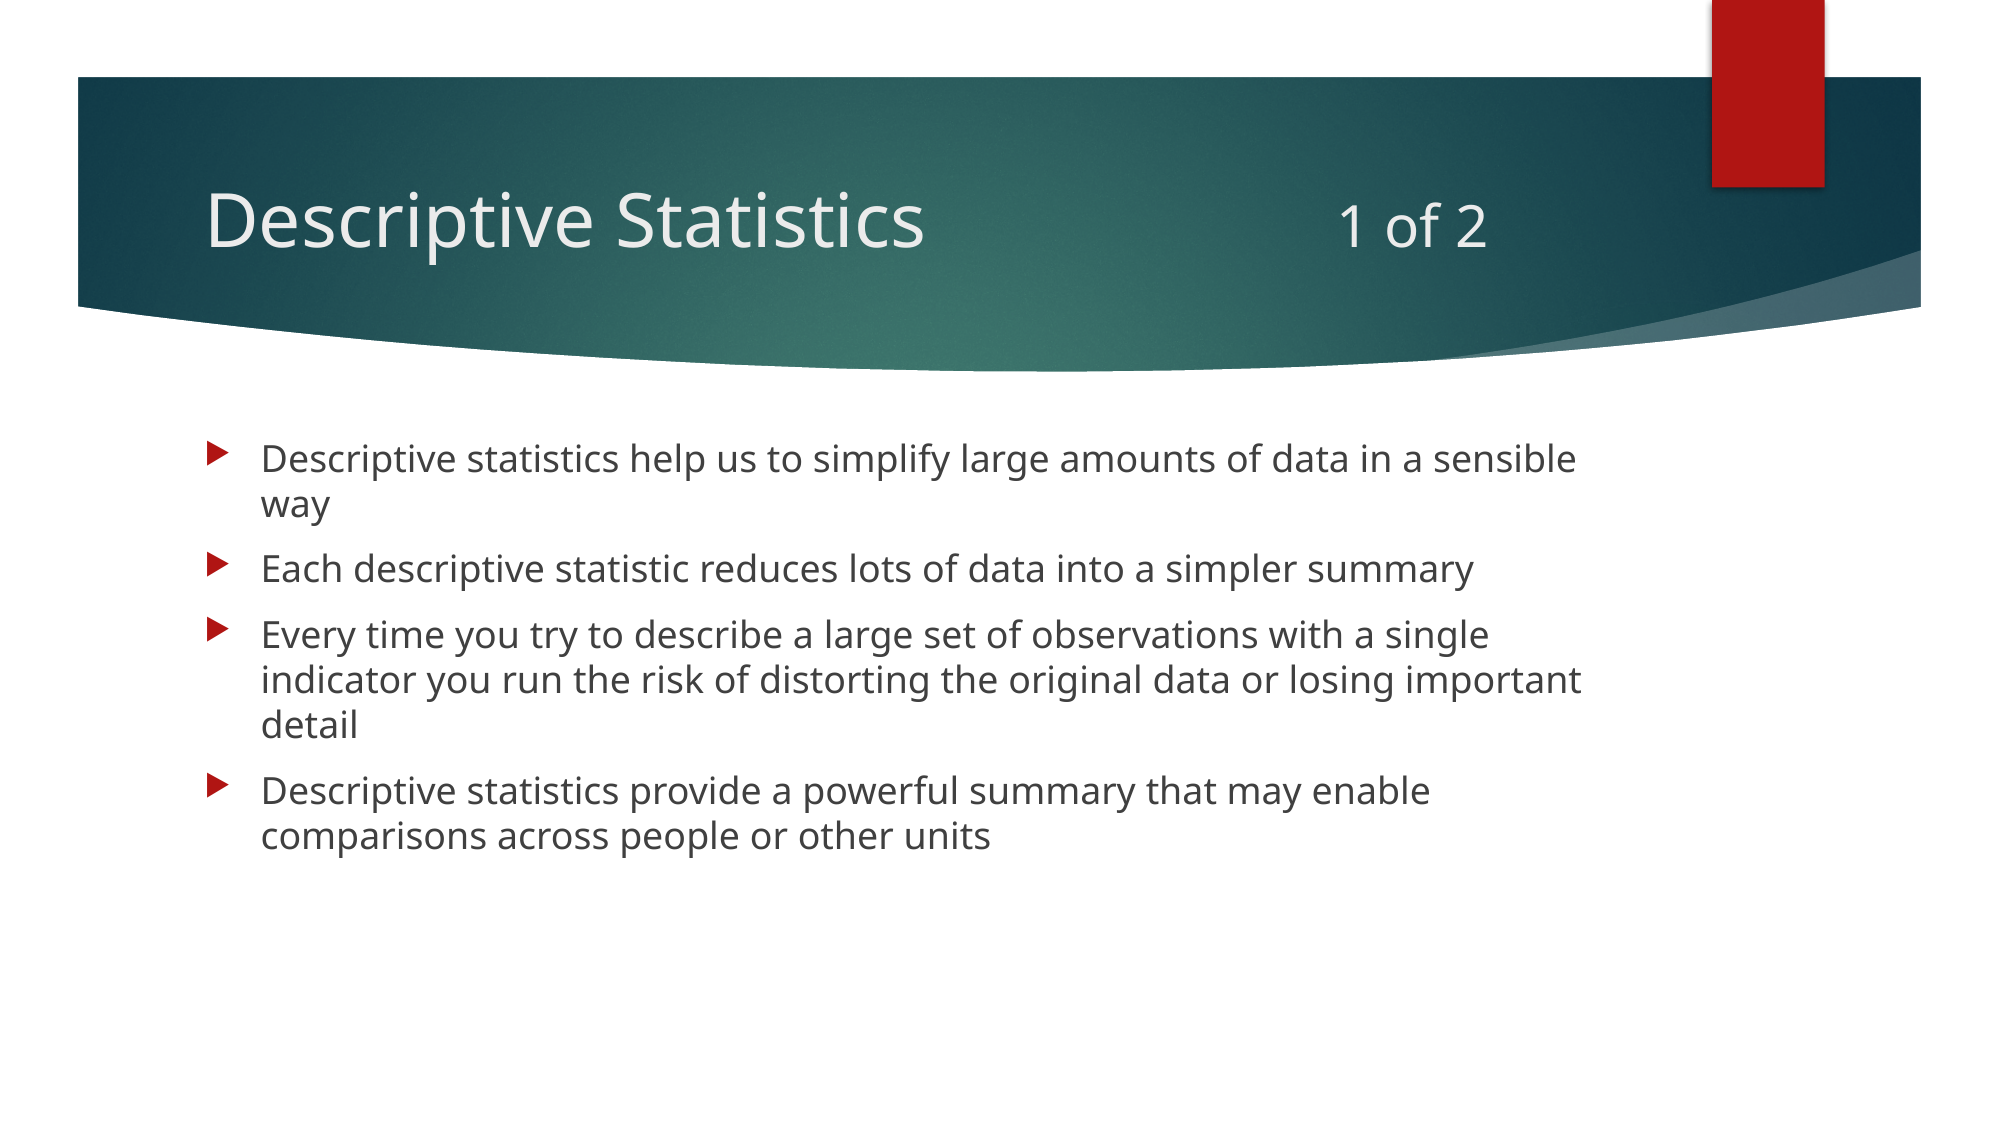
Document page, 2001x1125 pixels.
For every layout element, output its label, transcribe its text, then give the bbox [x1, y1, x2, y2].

title Descriptive Statistics 1 of 2 [189, 159, 1638, 276]
list Descriptive statistics help us to simplify large amounts of data in a sensible way Each descriptive statistic reduces lots of data into a simpler summary Every time you try to describe a large set of observations with a single indicator you run the risk of distorting the original data or losing important detail Descriptive statistics provide a powerful summary that may enable comparisons across people or other units [189, 427, 1638, 988]
